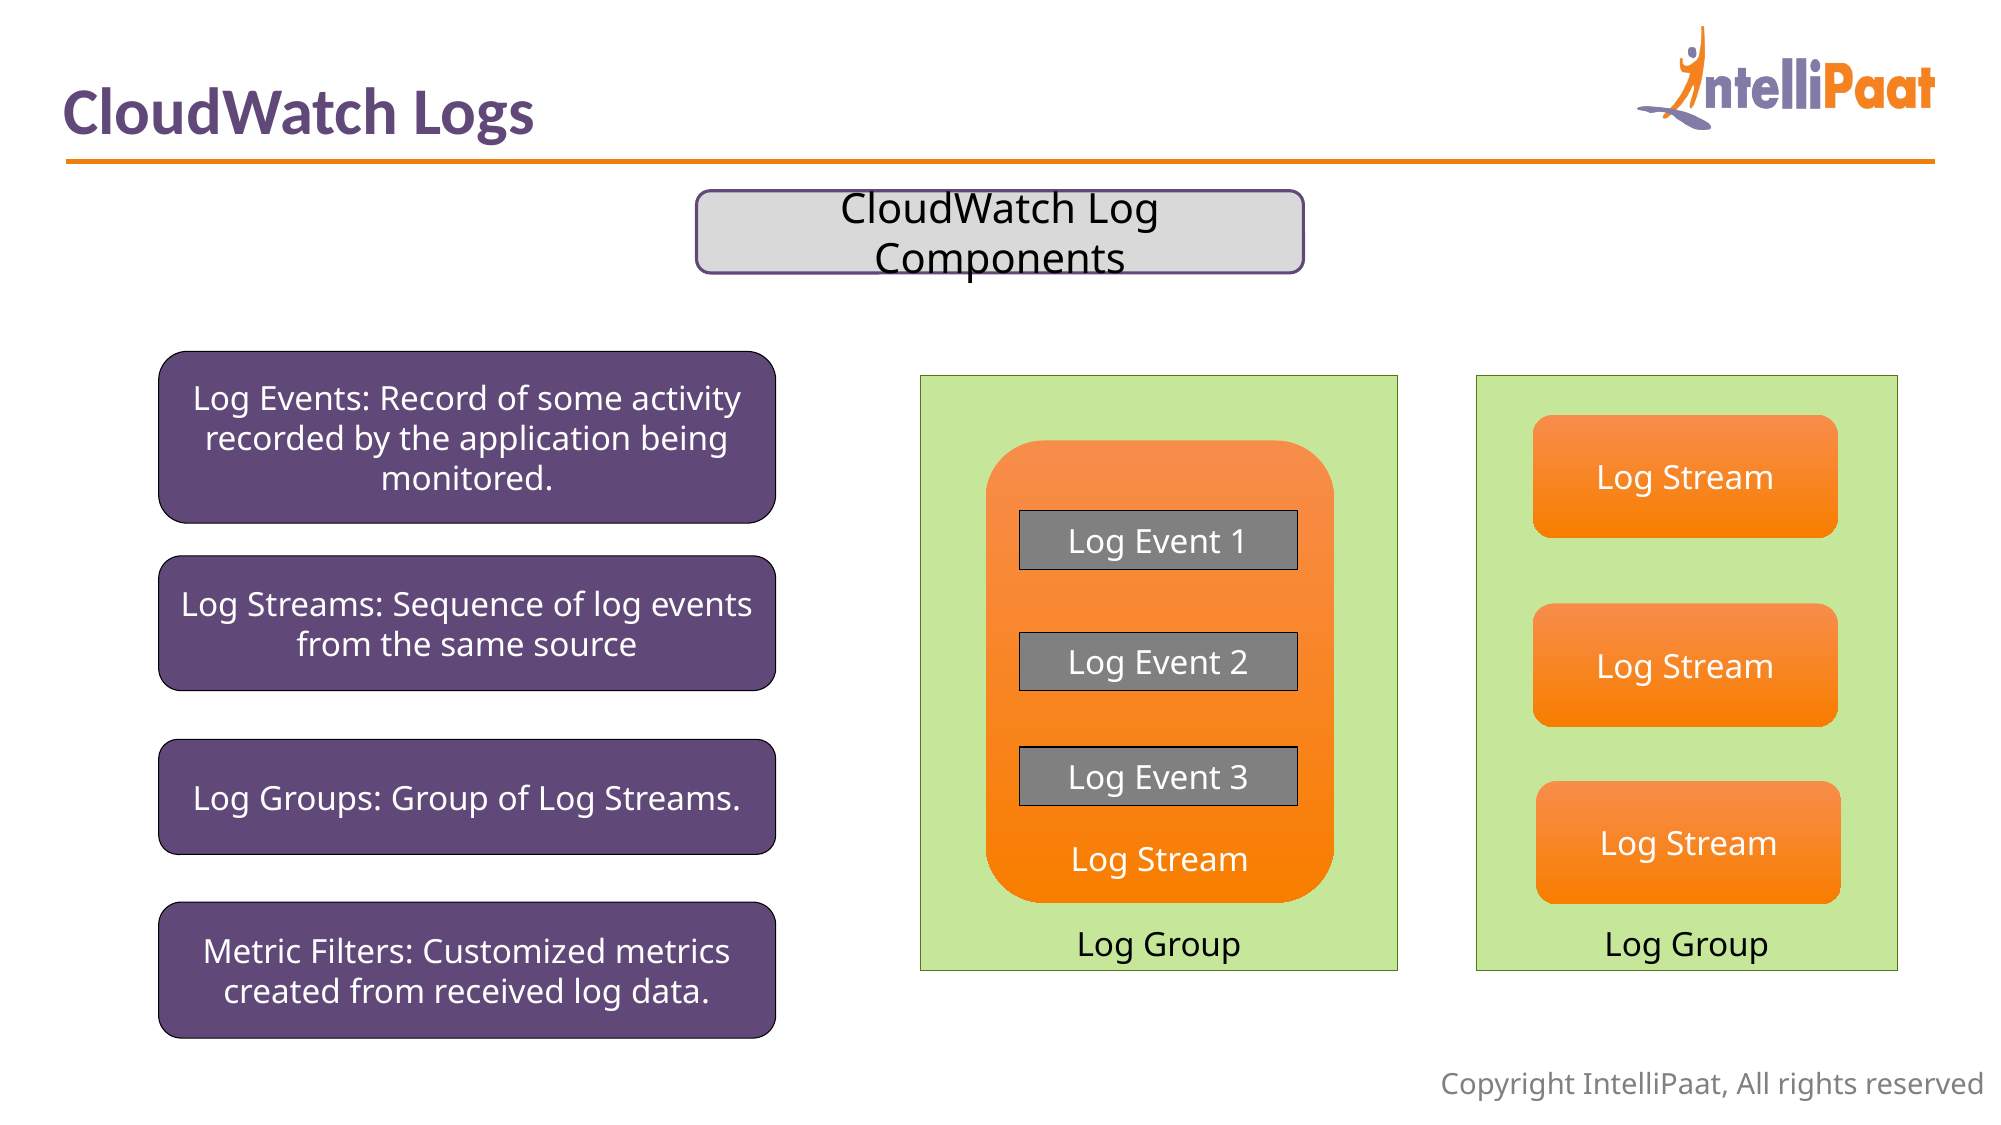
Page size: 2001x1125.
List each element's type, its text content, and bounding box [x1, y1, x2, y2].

text_box Log Streams: Sequence of log events from the same source [158, 555, 777, 692]
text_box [920, 375, 1398, 971]
picture [1637, 26, 1935, 130]
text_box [1476, 375, 1898, 971]
text_box Log Groups: Group of Log Streams. [158, 738, 777, 856]
text_box Log Events: Record of some activity recorded by the application being monitored. [158, 350, 777, 524]
text_box Metric Filters: Customized metrics created from received log data. [158, 901, 777, 1039]
text_box CloudWatch Logs [48, 60, 644, 156]
text_box CloudWatch Log Components [695, 189, 1305, 274]
